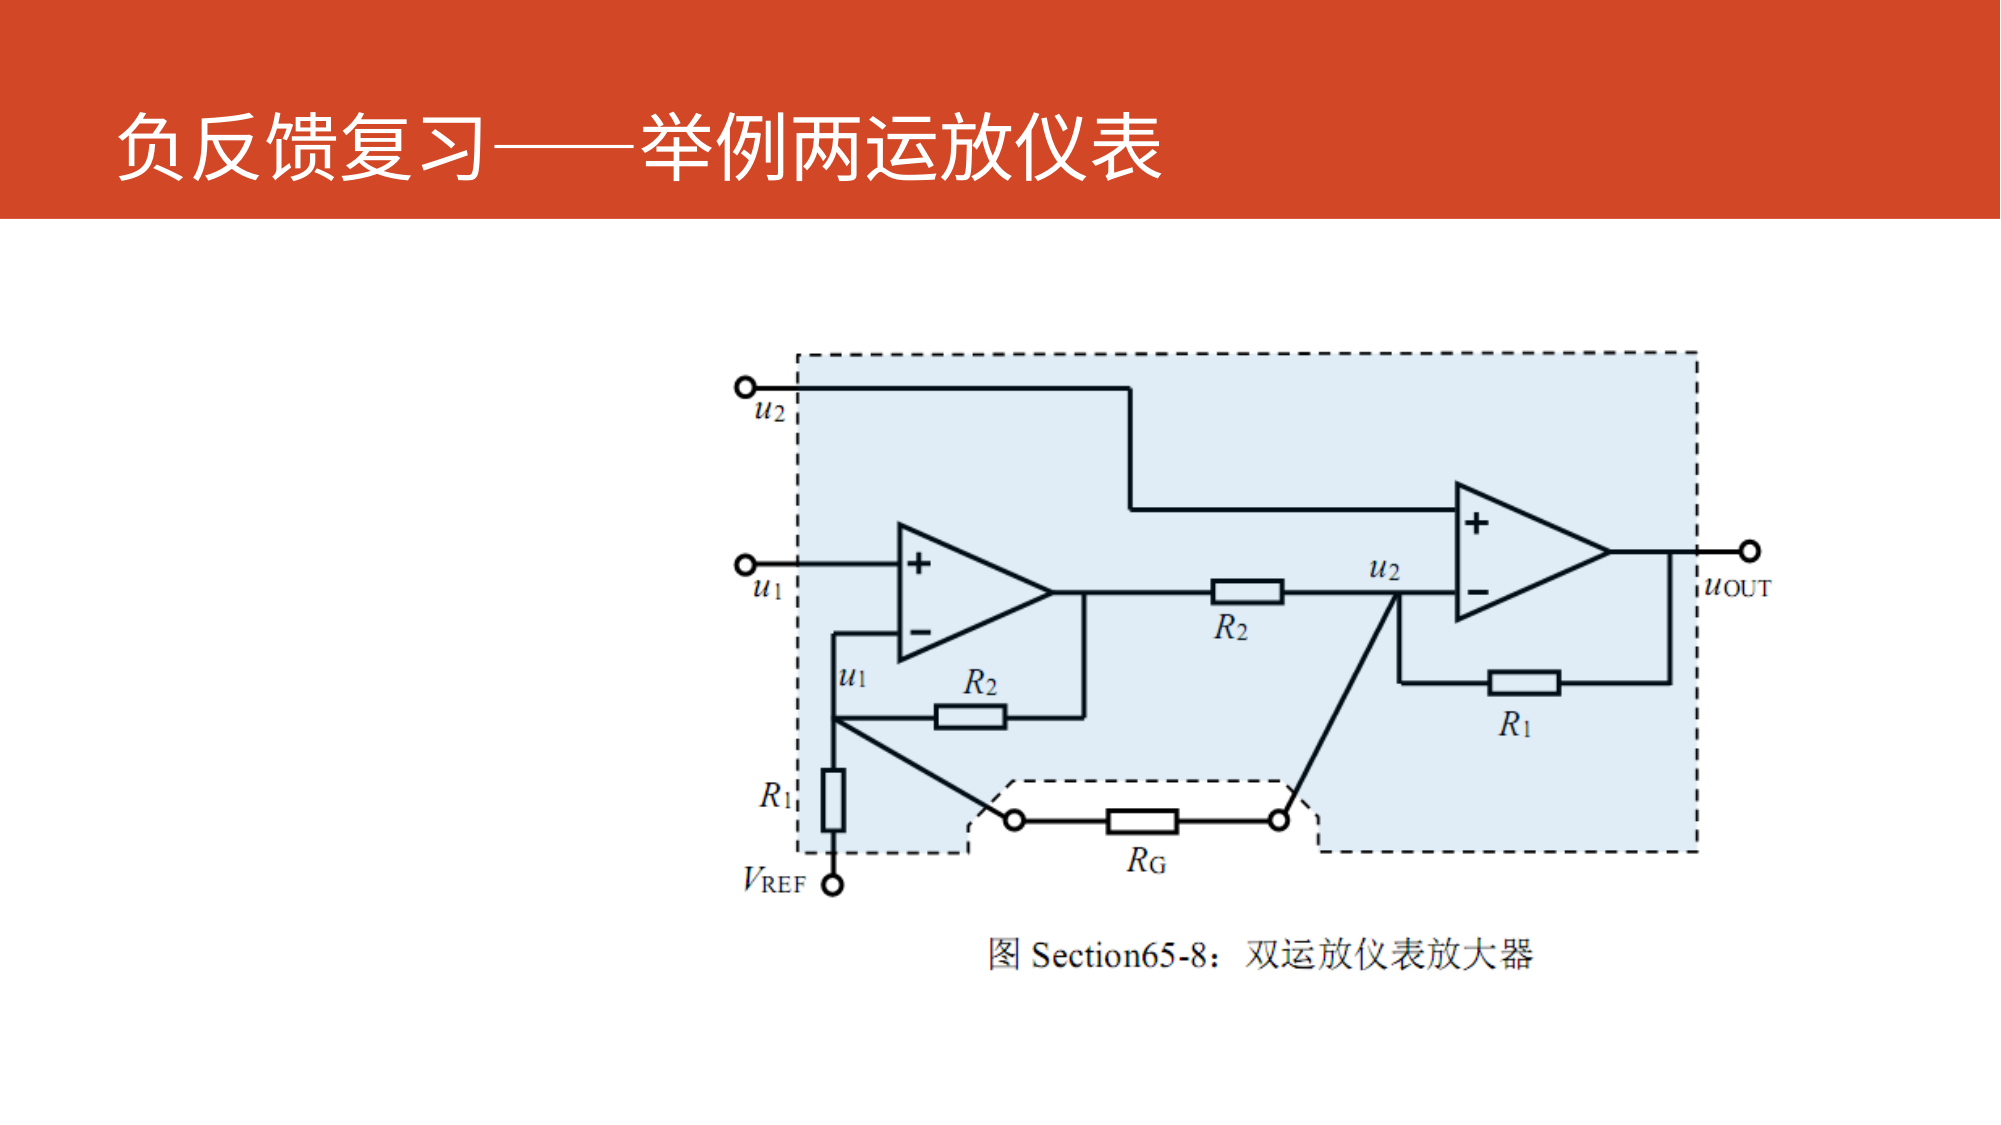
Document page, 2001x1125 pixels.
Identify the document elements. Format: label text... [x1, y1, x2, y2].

title 负反馈复习——举例两运放仪表 [99, 0, 1863, 199]
picture [685, 328, 1832, 985]
